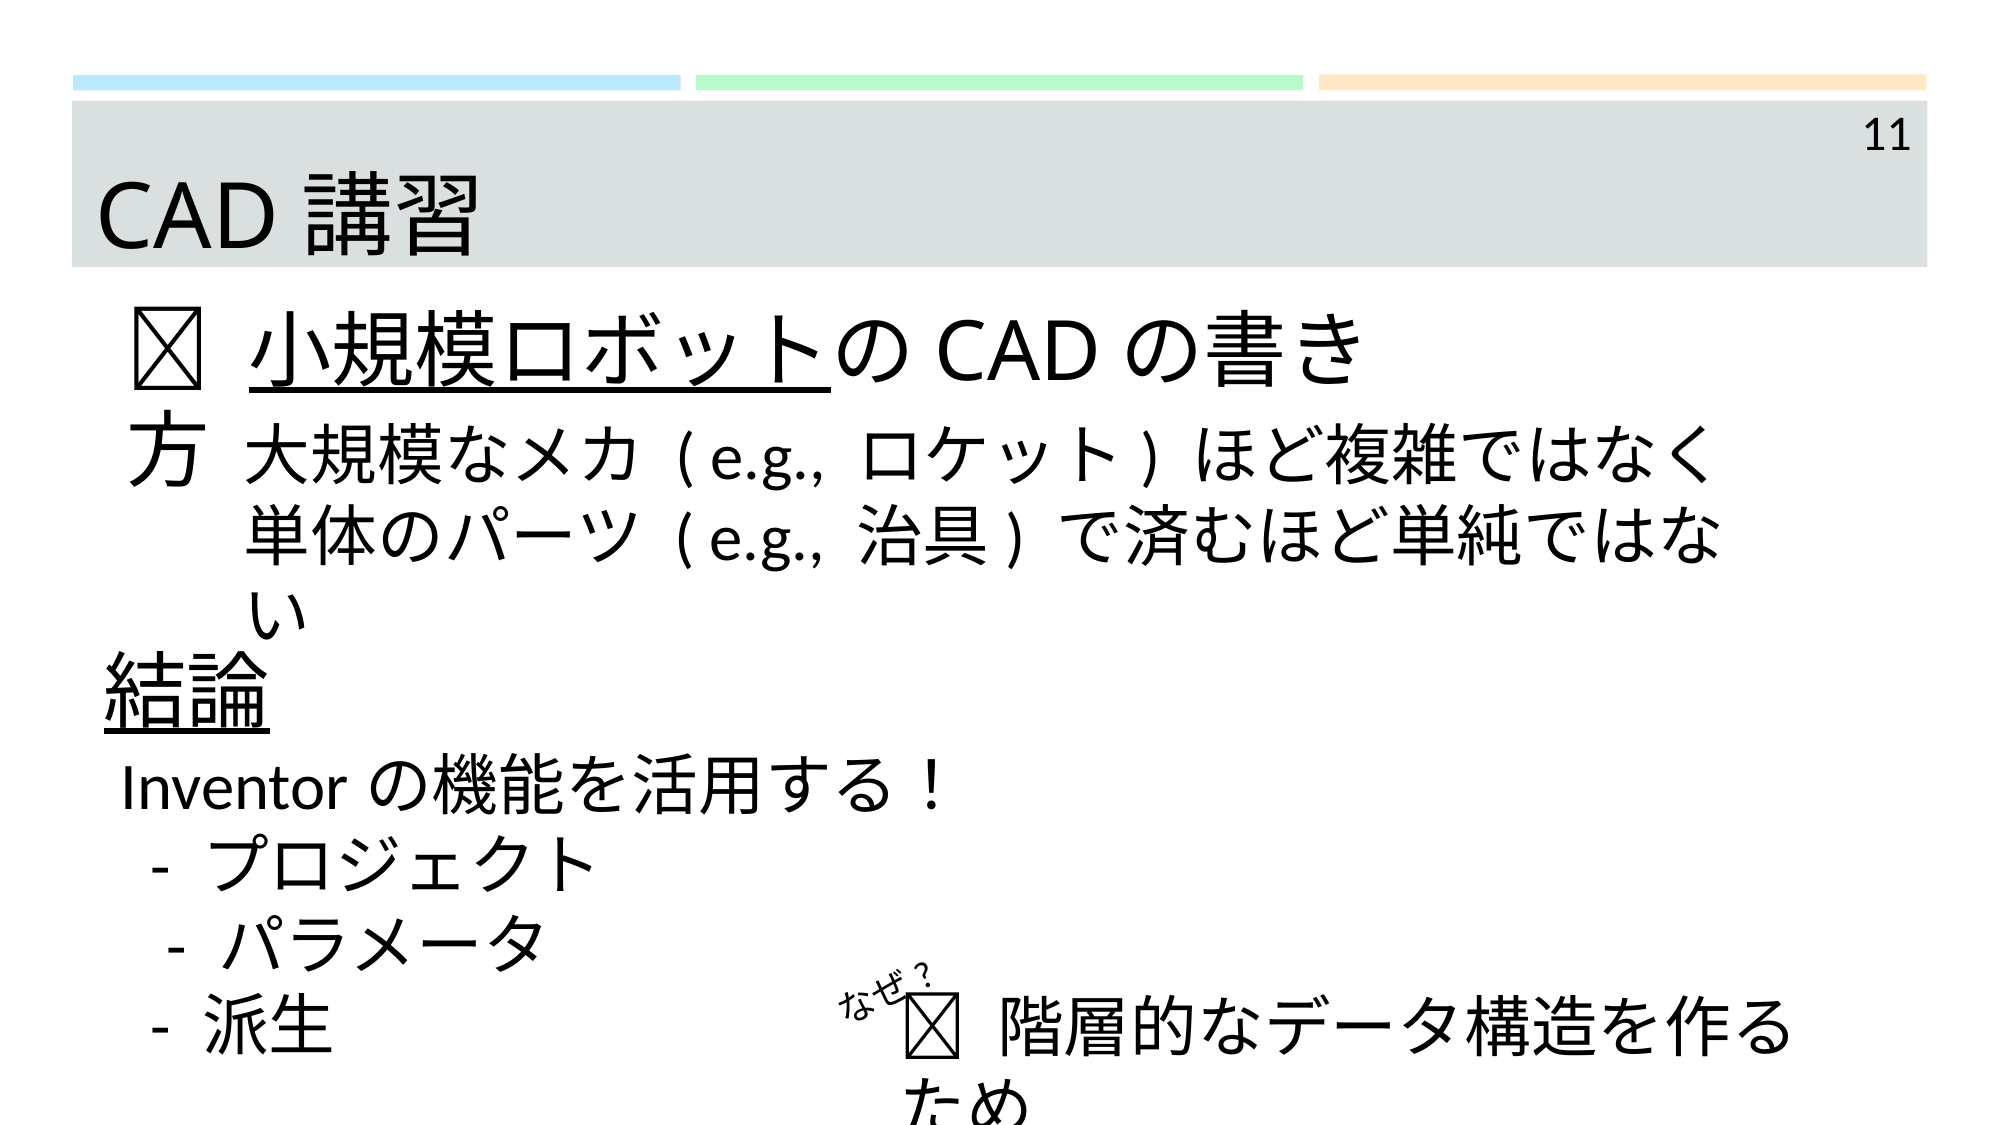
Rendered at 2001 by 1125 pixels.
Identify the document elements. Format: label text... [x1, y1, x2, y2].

text_box  小規模ロボットのCADの書き方 [111, 290, 1420, 505]
title CAD講習 [72, 115, 1905, 267]
text_box 大規模なメカ ( e.g., ロケット) ほど複雑ではなく 単体のパーツ ( e.g., 治具) で済むほど単純ではない [229, 405, 1771, 661]
text_box Inventorの機能を活用する！ - プロジェクト - パラメータ - 派生 [106, 735, 1041, 1070]
text_box 結論 [88, 631, 317, 746]
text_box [809, 959, 1841, 1074]
slide_number 11 [1754, 100, 1927, 161]
